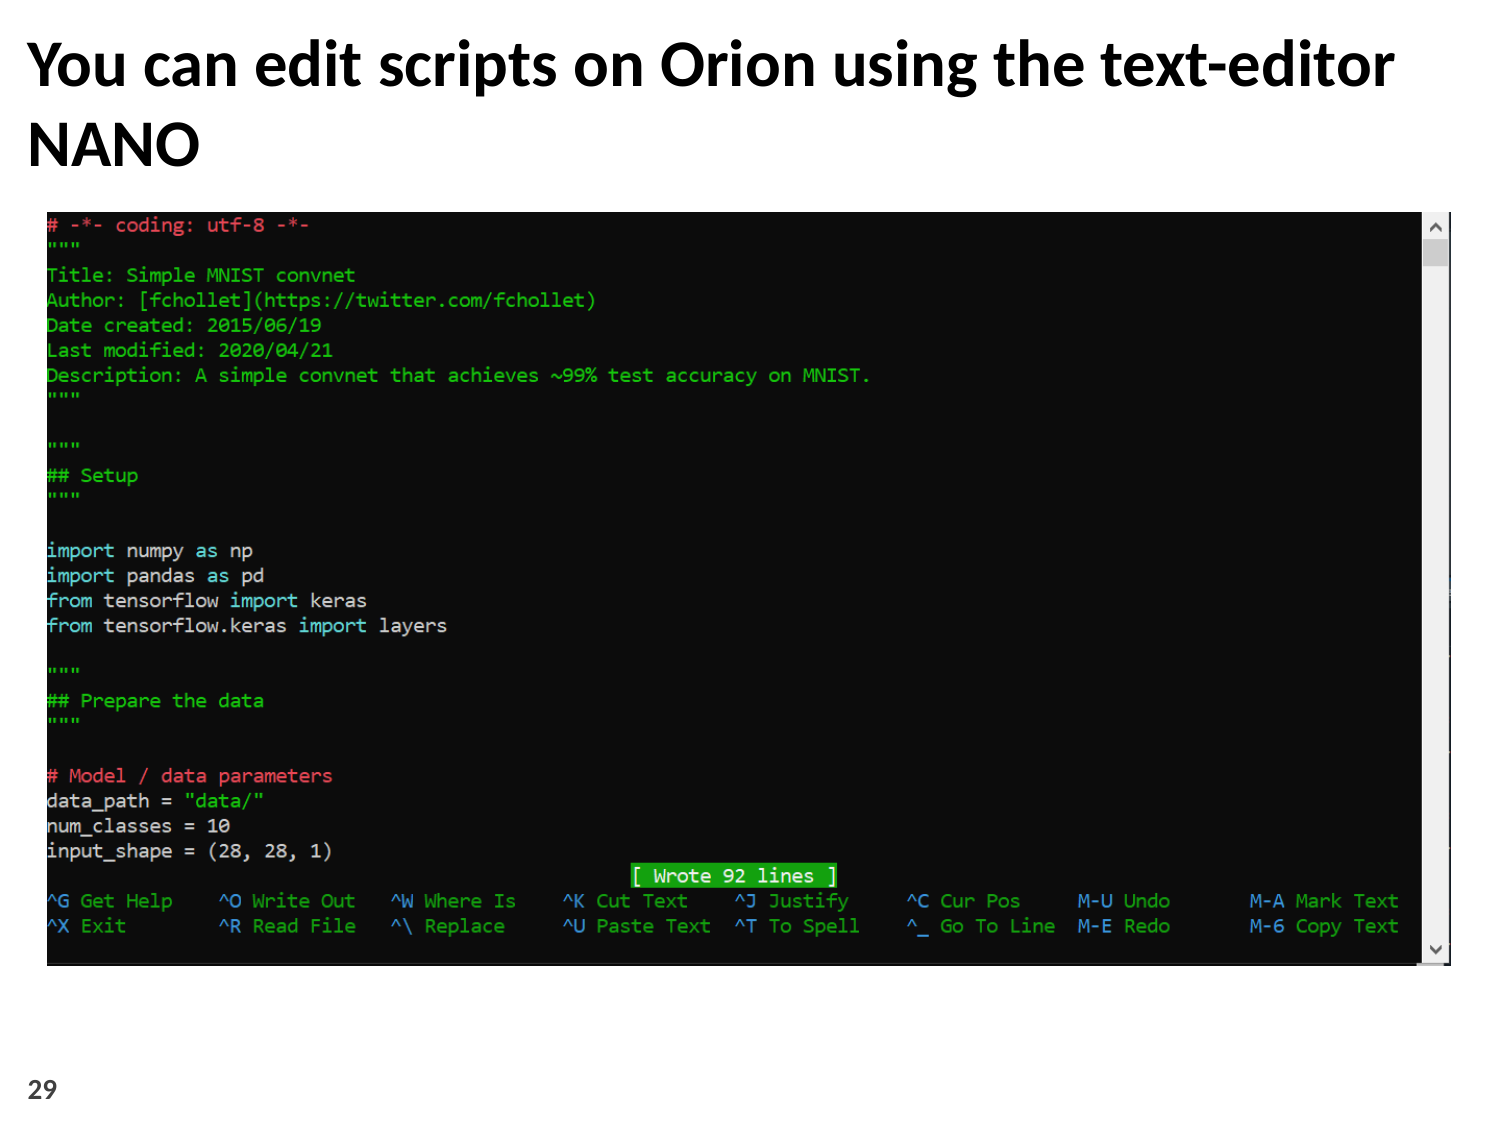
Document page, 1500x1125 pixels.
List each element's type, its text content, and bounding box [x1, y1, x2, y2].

picture [47, 212, 1451, 966]
slide_number 29 [12, 1052, 363, 1113]
text_box You can edit scripts on Orion using the text-editor NANO [12, 12, 1489, 188]
